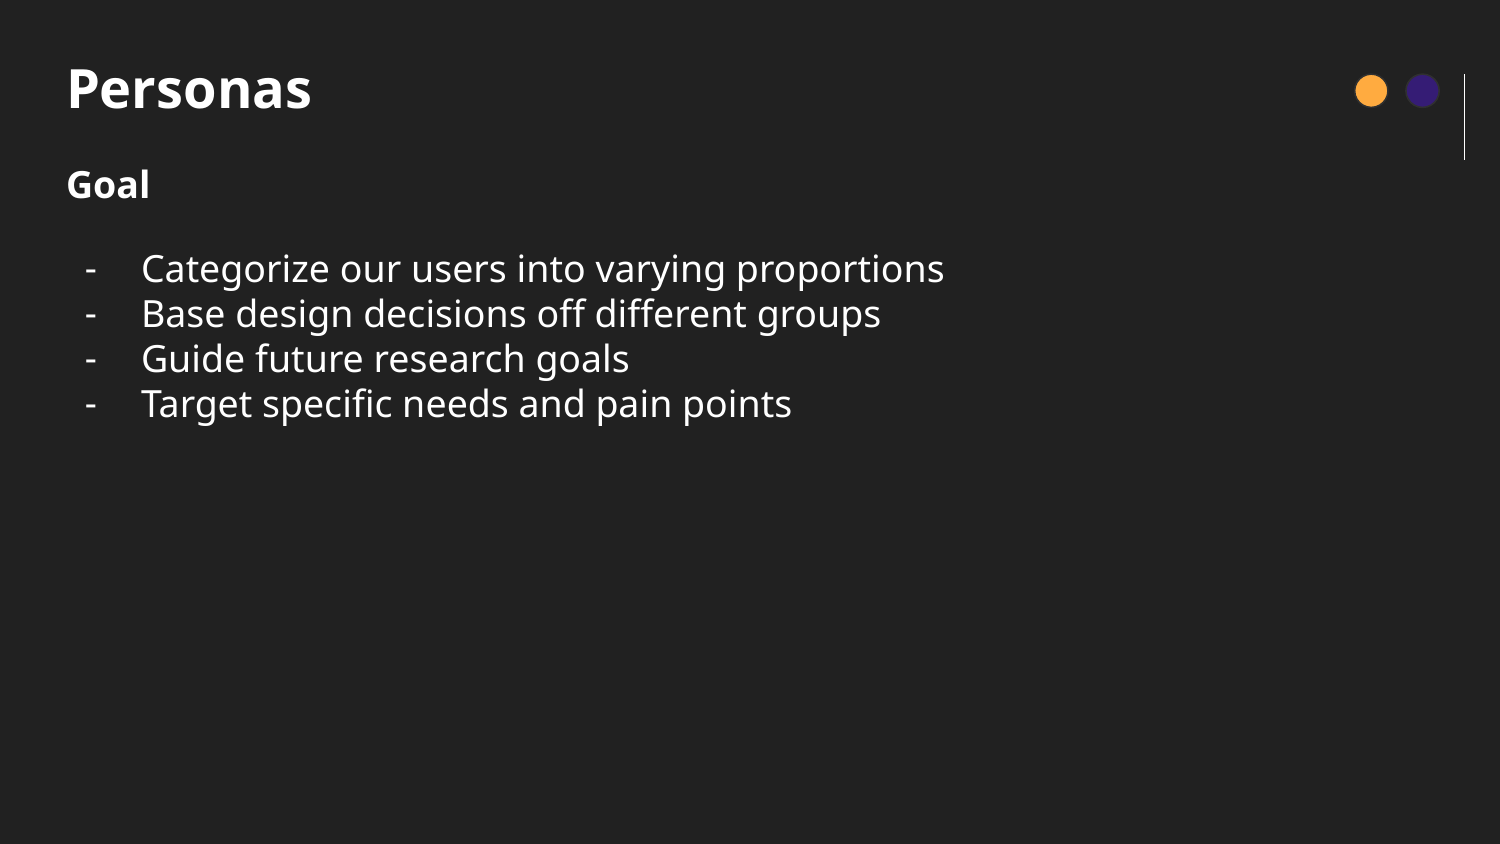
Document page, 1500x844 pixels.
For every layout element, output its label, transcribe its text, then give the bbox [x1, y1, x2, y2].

title Categorize our users into varying proportions Base design decisions off different groups Guide future research goals Target specific needs and pain points [51, 229, 1449, 783]
title Goal [51, 134, 1449, 222]
text_box [1405, 74, 1440, 108]
text_box [1354, 74, 1388, 108]
title Personas [51, 47, 1449, 134]
